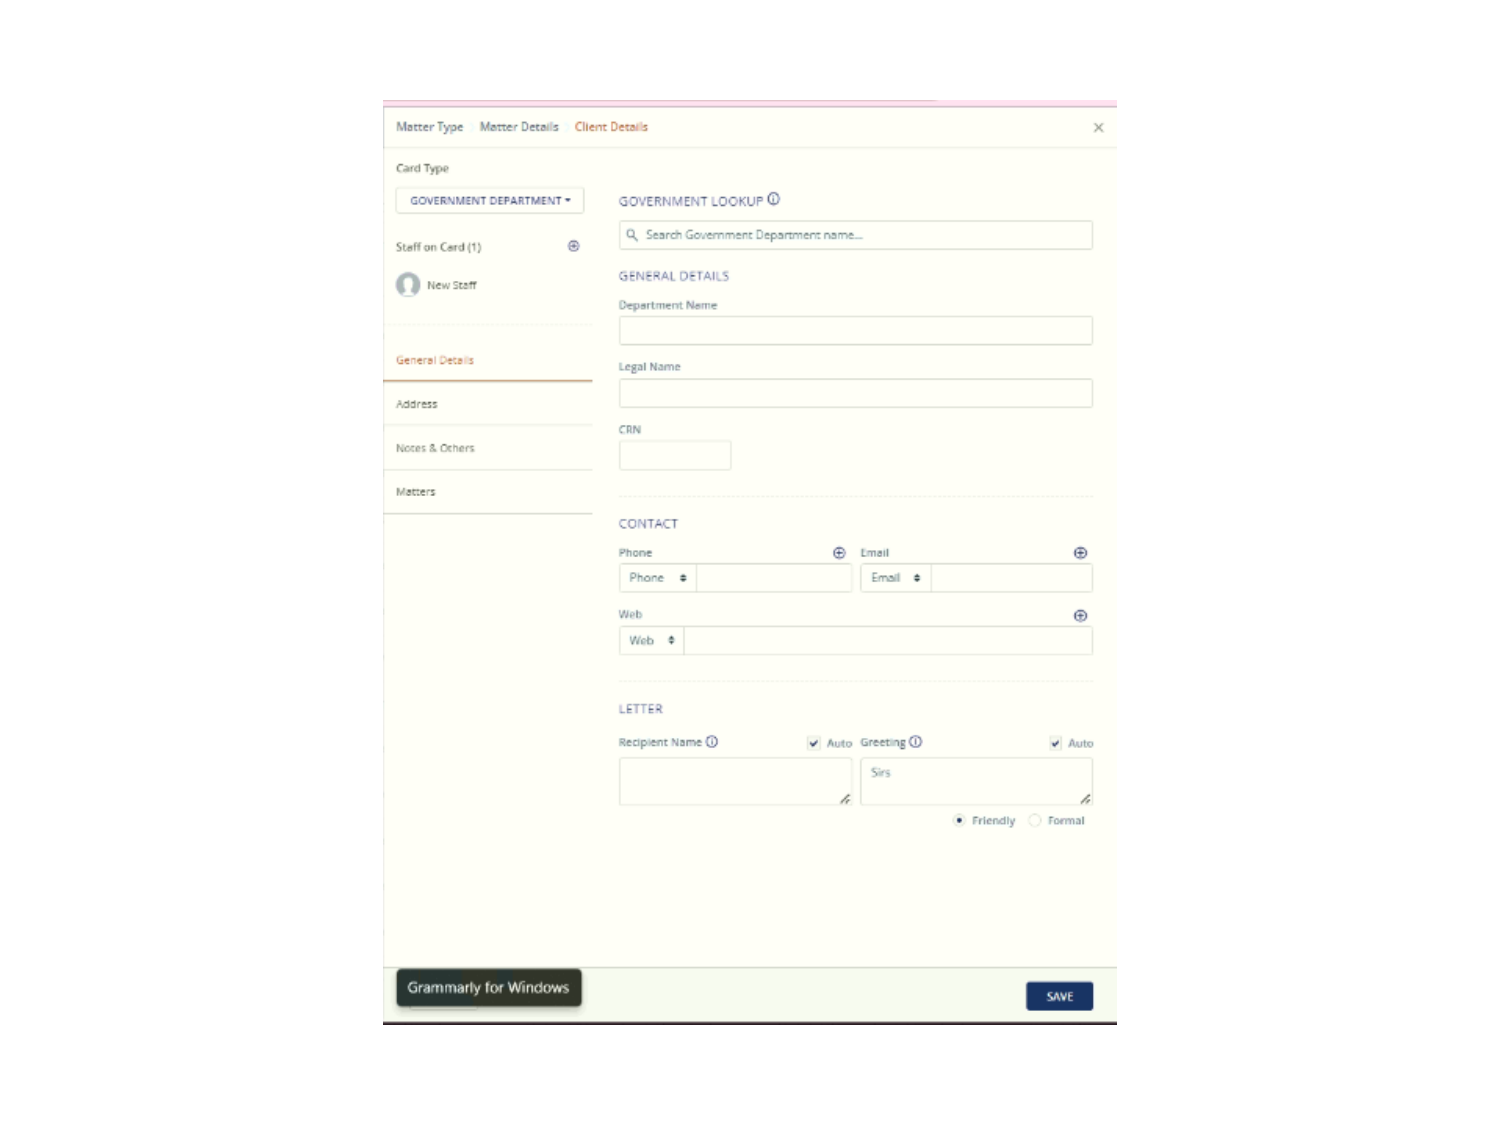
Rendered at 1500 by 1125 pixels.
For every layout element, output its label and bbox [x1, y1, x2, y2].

picture [383, 100, 1117, 1025]
